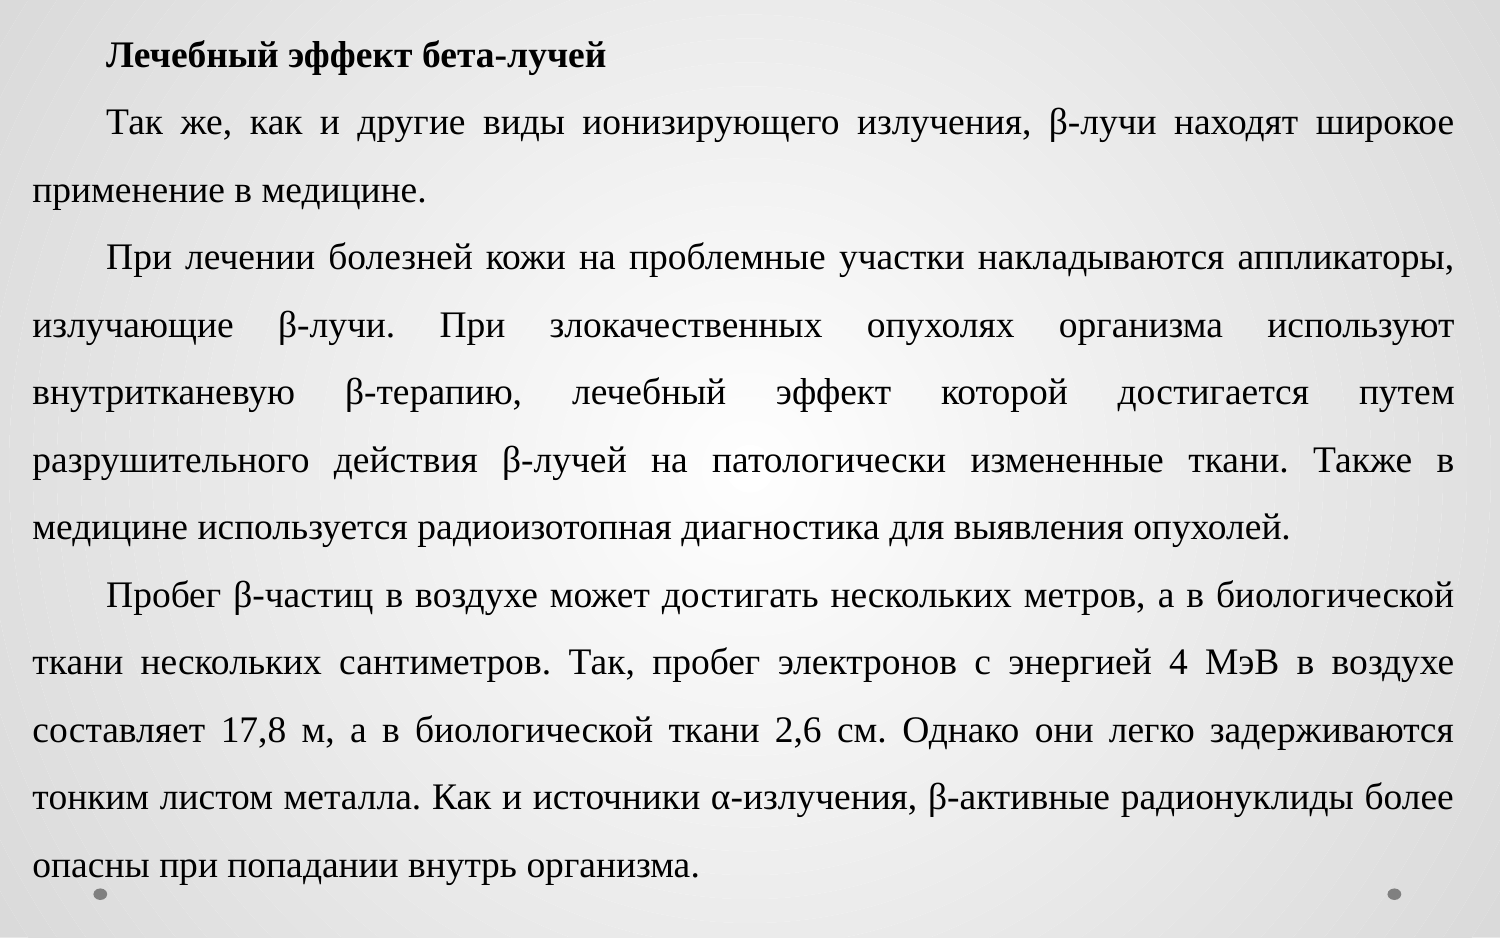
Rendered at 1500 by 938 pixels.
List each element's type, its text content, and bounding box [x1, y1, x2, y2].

text_box Лечебный эффект бета-лучей Так же, как и другие виды ионизирующего излучения, β-лучи находят широкое применение в медицине. При лечении болезней кожи на проблемные участки накладываются аппликаторы, излучающие β-лучи. При злокачественных опухолях организма используют внутритканевую β-терапию, лечебный эффект которой достигается путем разрушительного действия β-лучей на патологически измененные ткани. Также в медицине используется радиоизотопная диагностика для выявления опухолей. Пробег β-частиц в воздухе может достигать нескольких метров, а в биологической ткани нескольких сантиметров. Так, пробег электронов с энергией 4 МэВ в воздухе составляет 17,8 м, а в биологической ткани 2,6 см. Однако они легко задерживаются тонким листом металла. Как и источники α-излучения, β-активные радионуклиды более опасны при попадании внутрь организма. [17, 0, 1471, 893]
